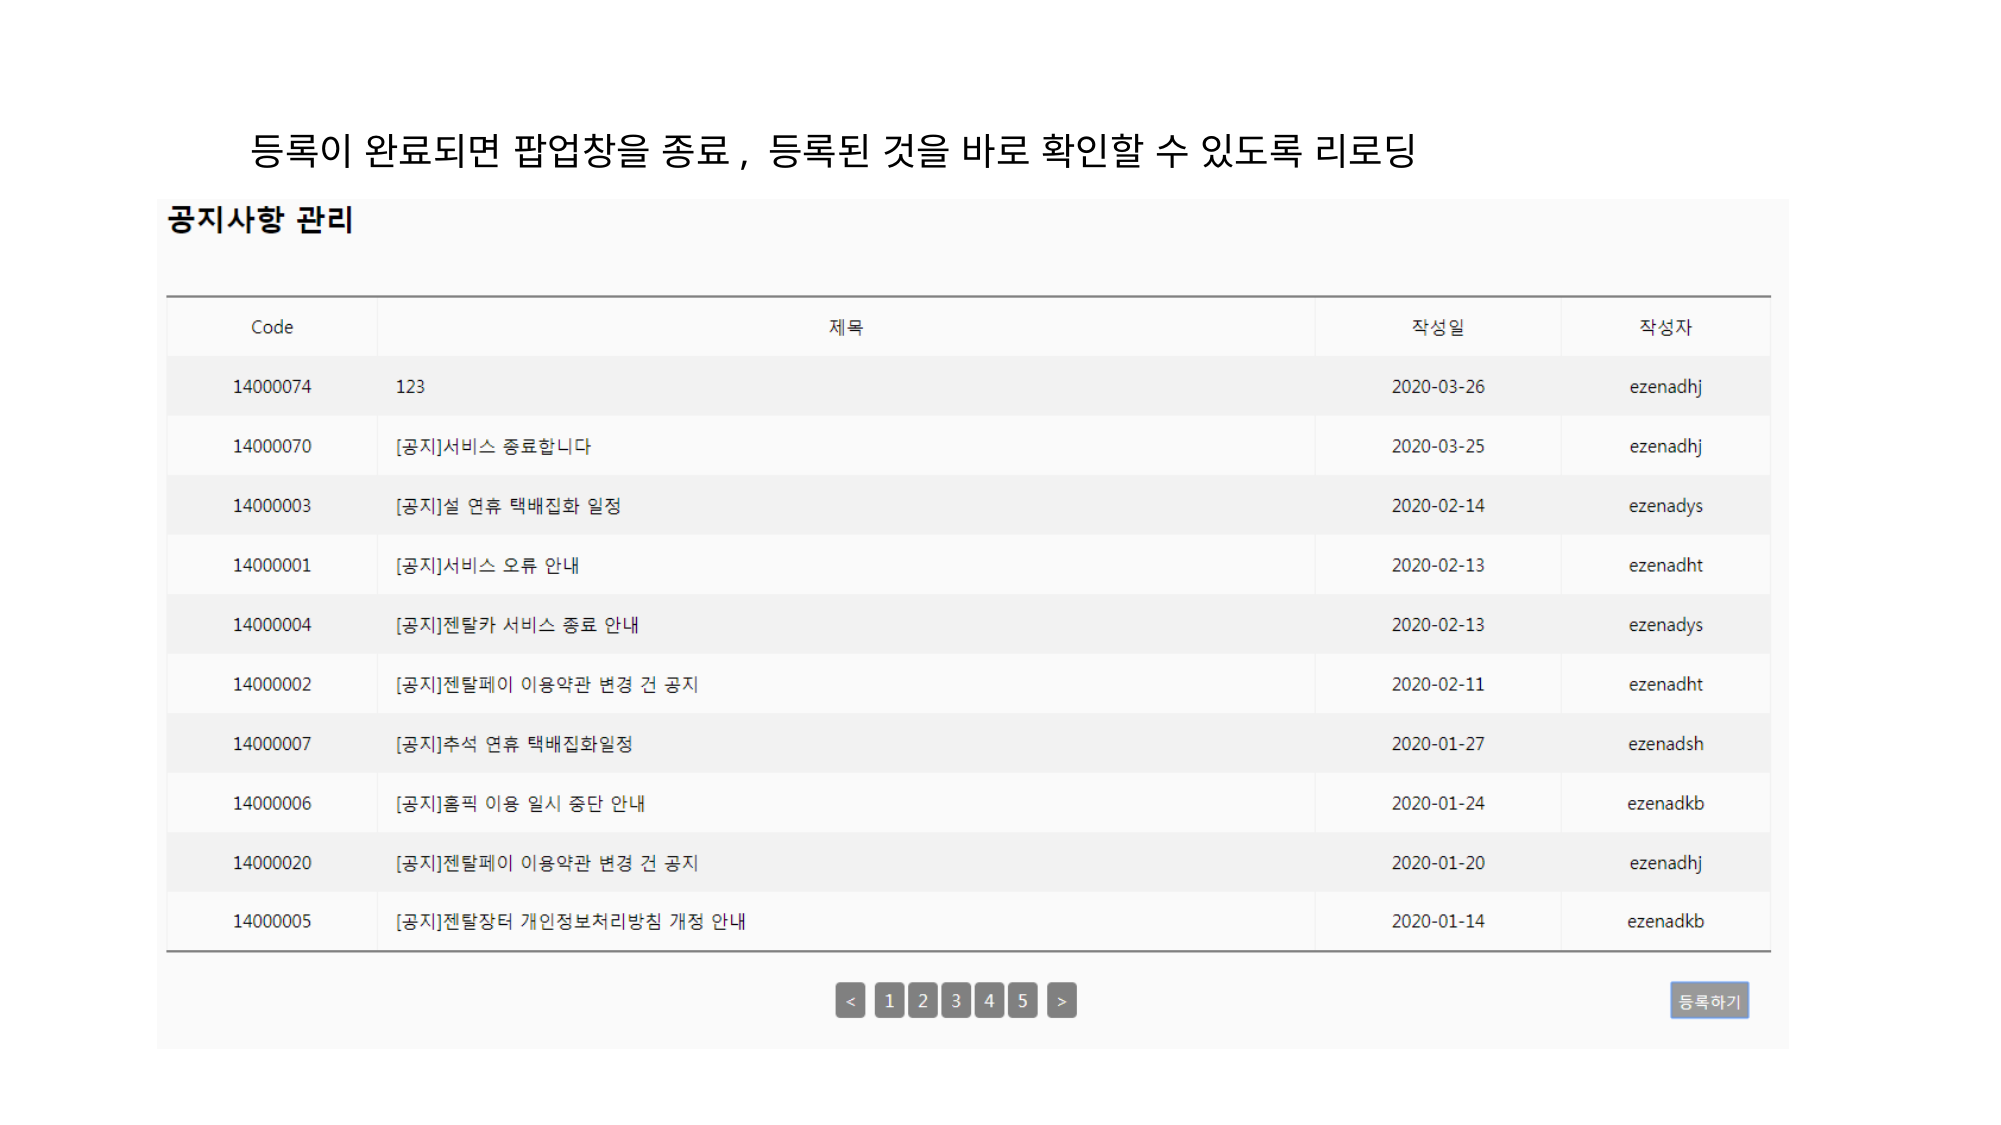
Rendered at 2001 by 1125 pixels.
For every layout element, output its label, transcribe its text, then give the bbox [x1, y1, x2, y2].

picture [156, 199, 1789, 1049]
text_box 등록이 완료되면 팝업창을 종료, 등록된 것을 바로 확인할 수 있도록 리로딩 [235, 120, 1591, 181]
